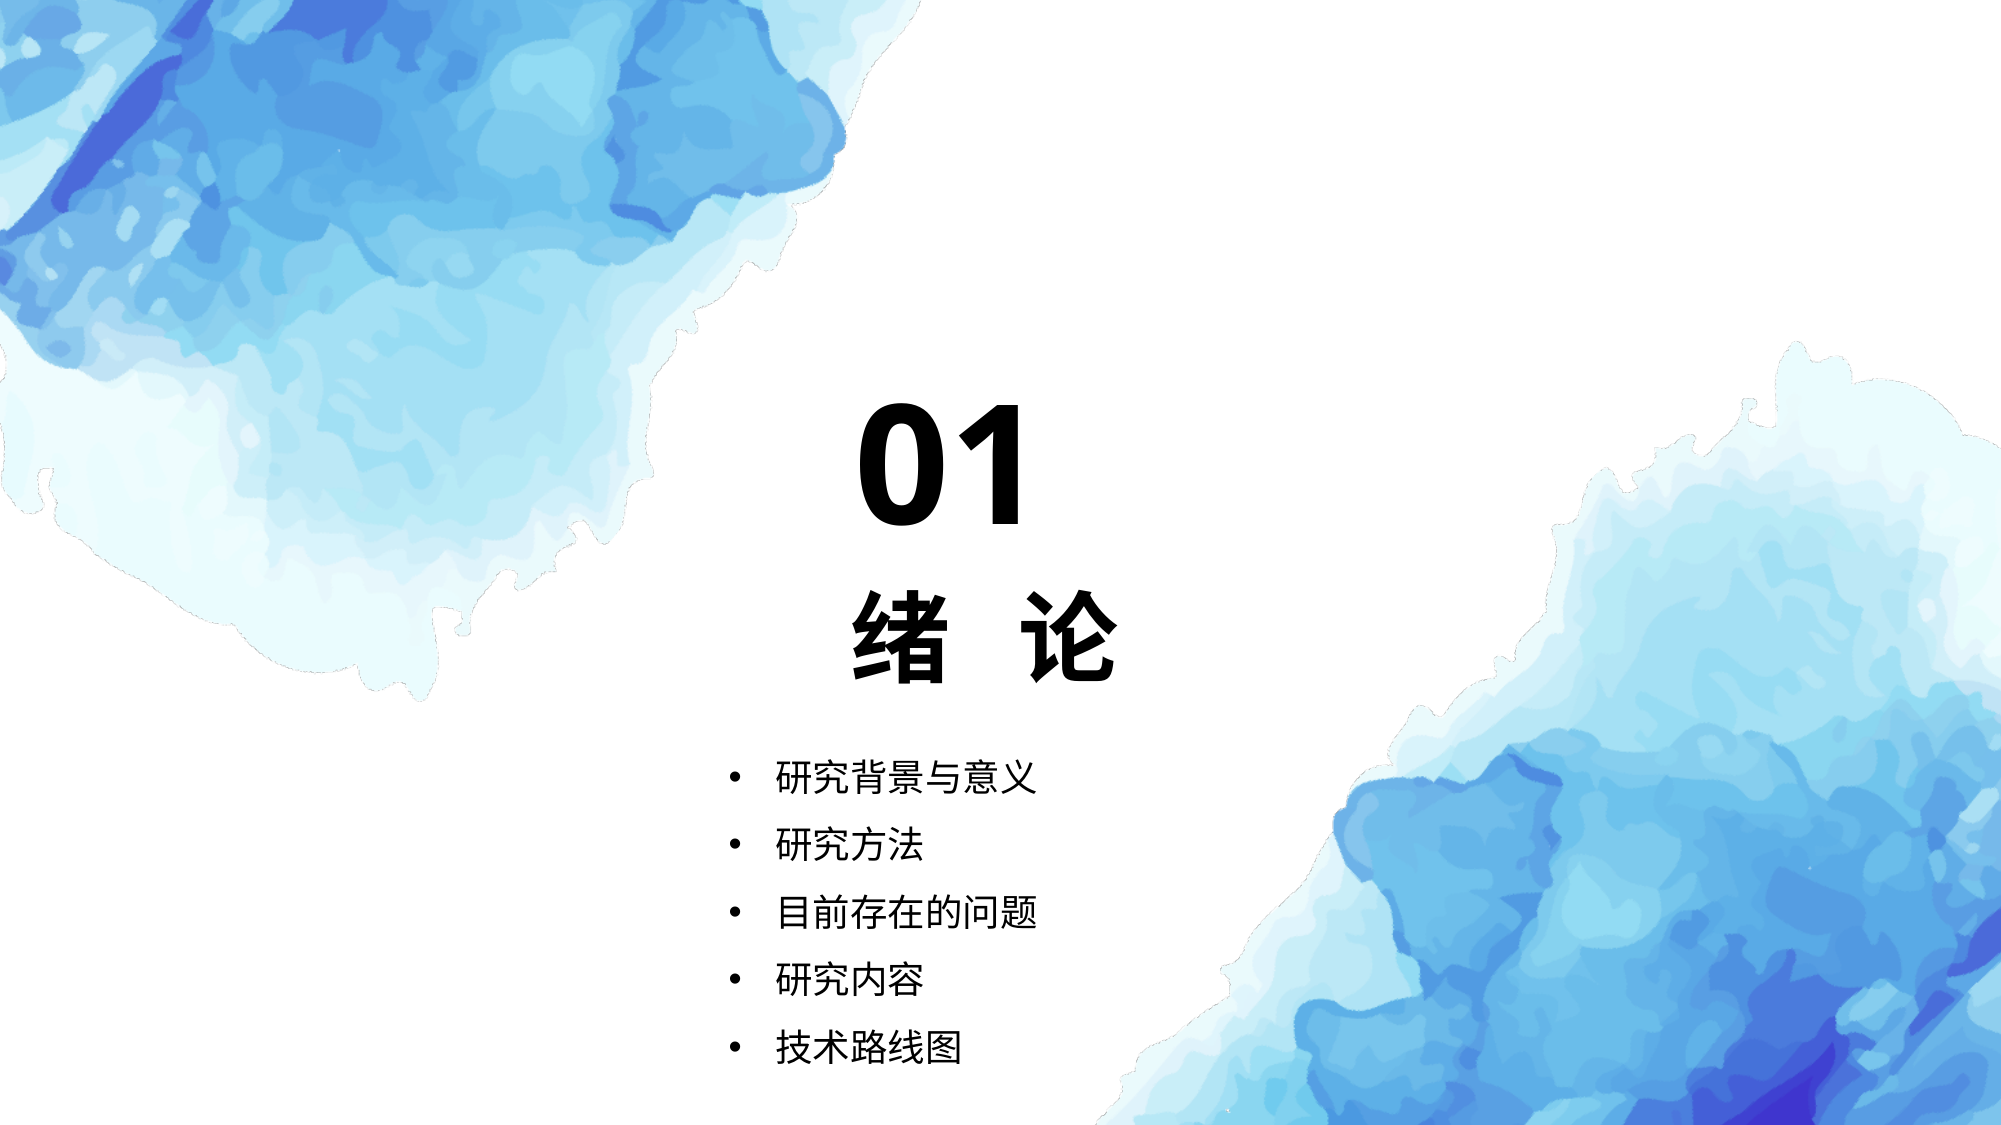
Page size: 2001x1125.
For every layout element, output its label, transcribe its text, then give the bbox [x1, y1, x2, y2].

text_box 01 [839, 350, 1130, 566]
text_box 研究背景与意义 研究方法 目前存在的问题 研究内容 技术路线图 [713, 724, 986, 1125]
picture [0, 0, 1043, 809]
picture [986, 248, 2001, 1125]
text_box 绪 论 [553, 567, 1417, 703]
